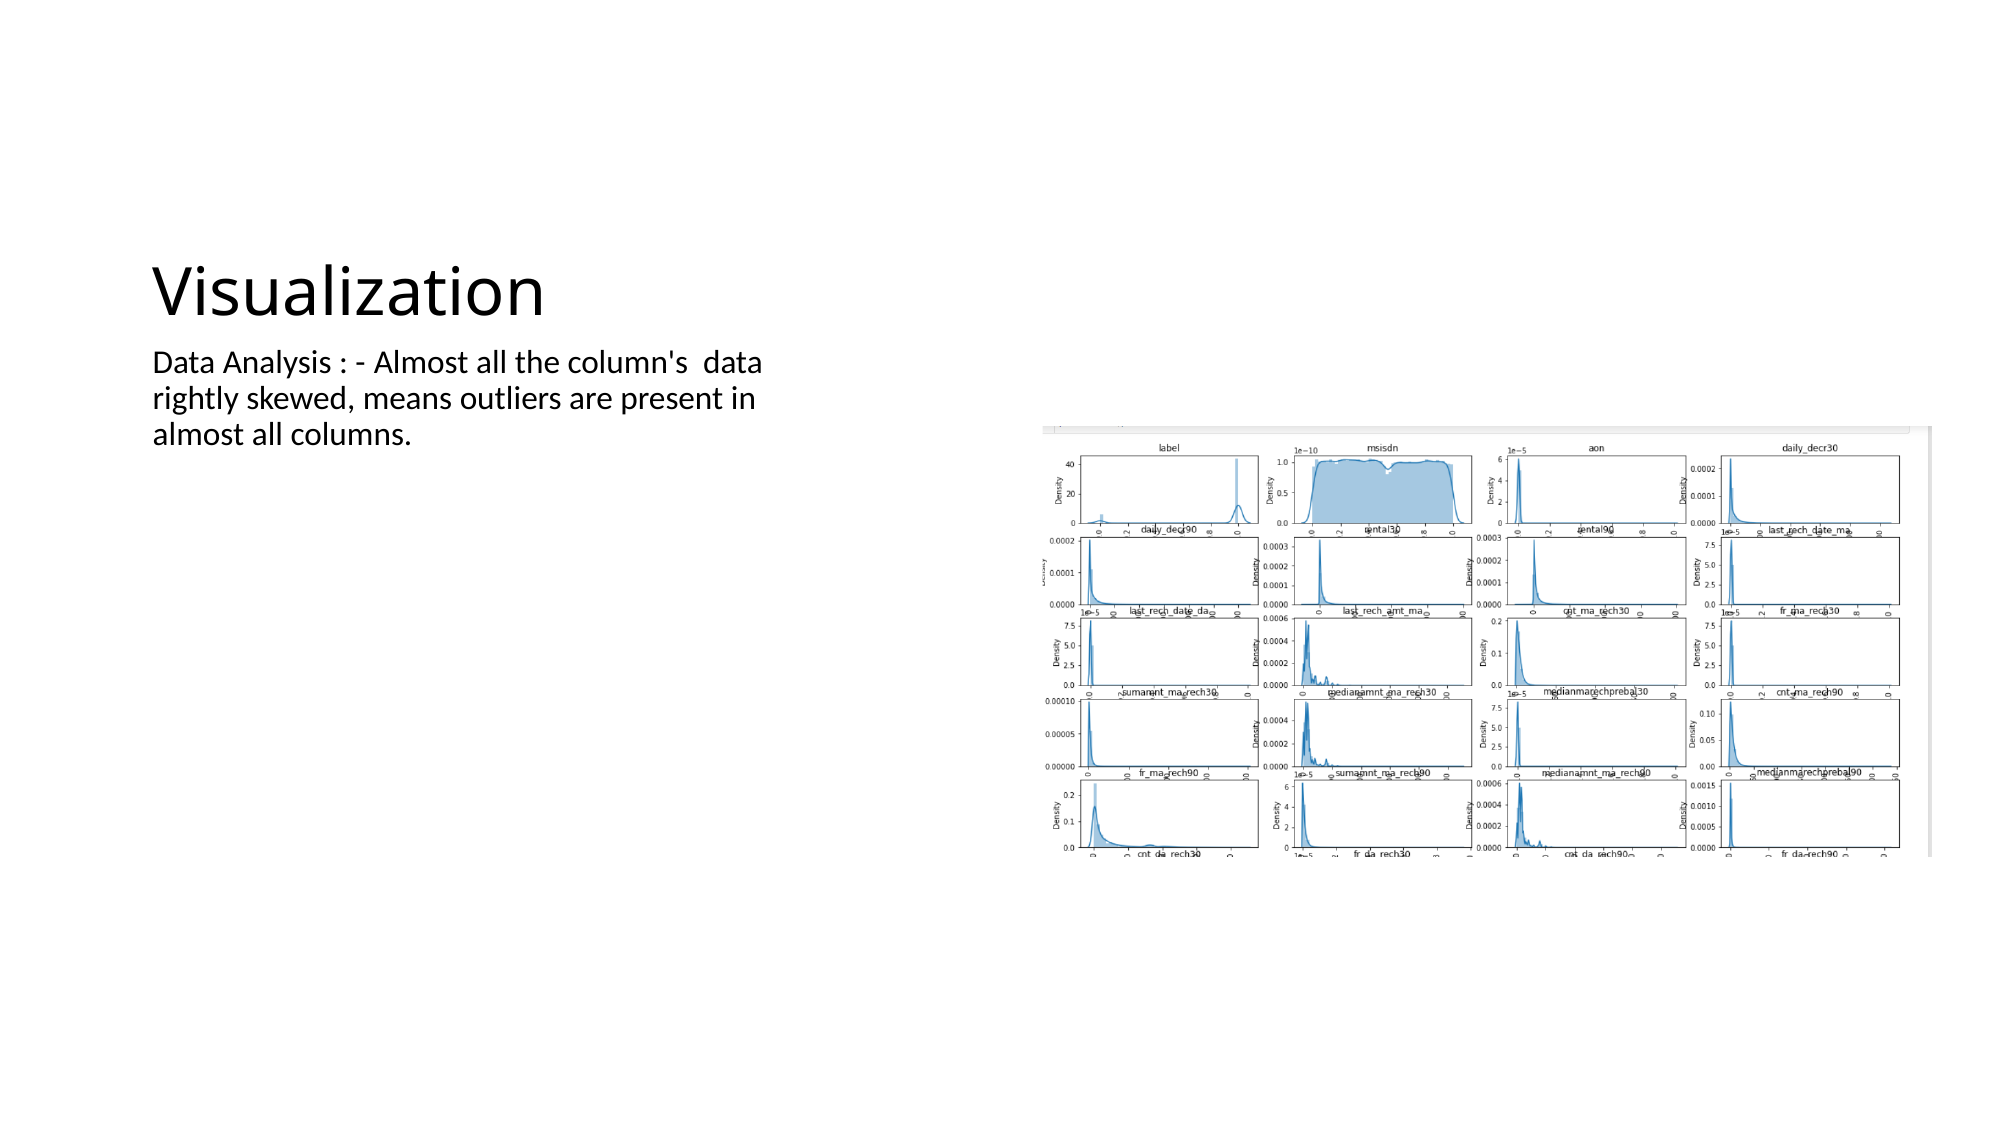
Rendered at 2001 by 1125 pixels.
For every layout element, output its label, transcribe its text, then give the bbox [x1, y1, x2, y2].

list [1042, 424, 1932, 857]
list Data Analysis : - Almost all the column's data rightly skewed, means outliers are present in almost all columns. [137, 337, 783, 963]
title Visualization [137, 75, 783, 337]
